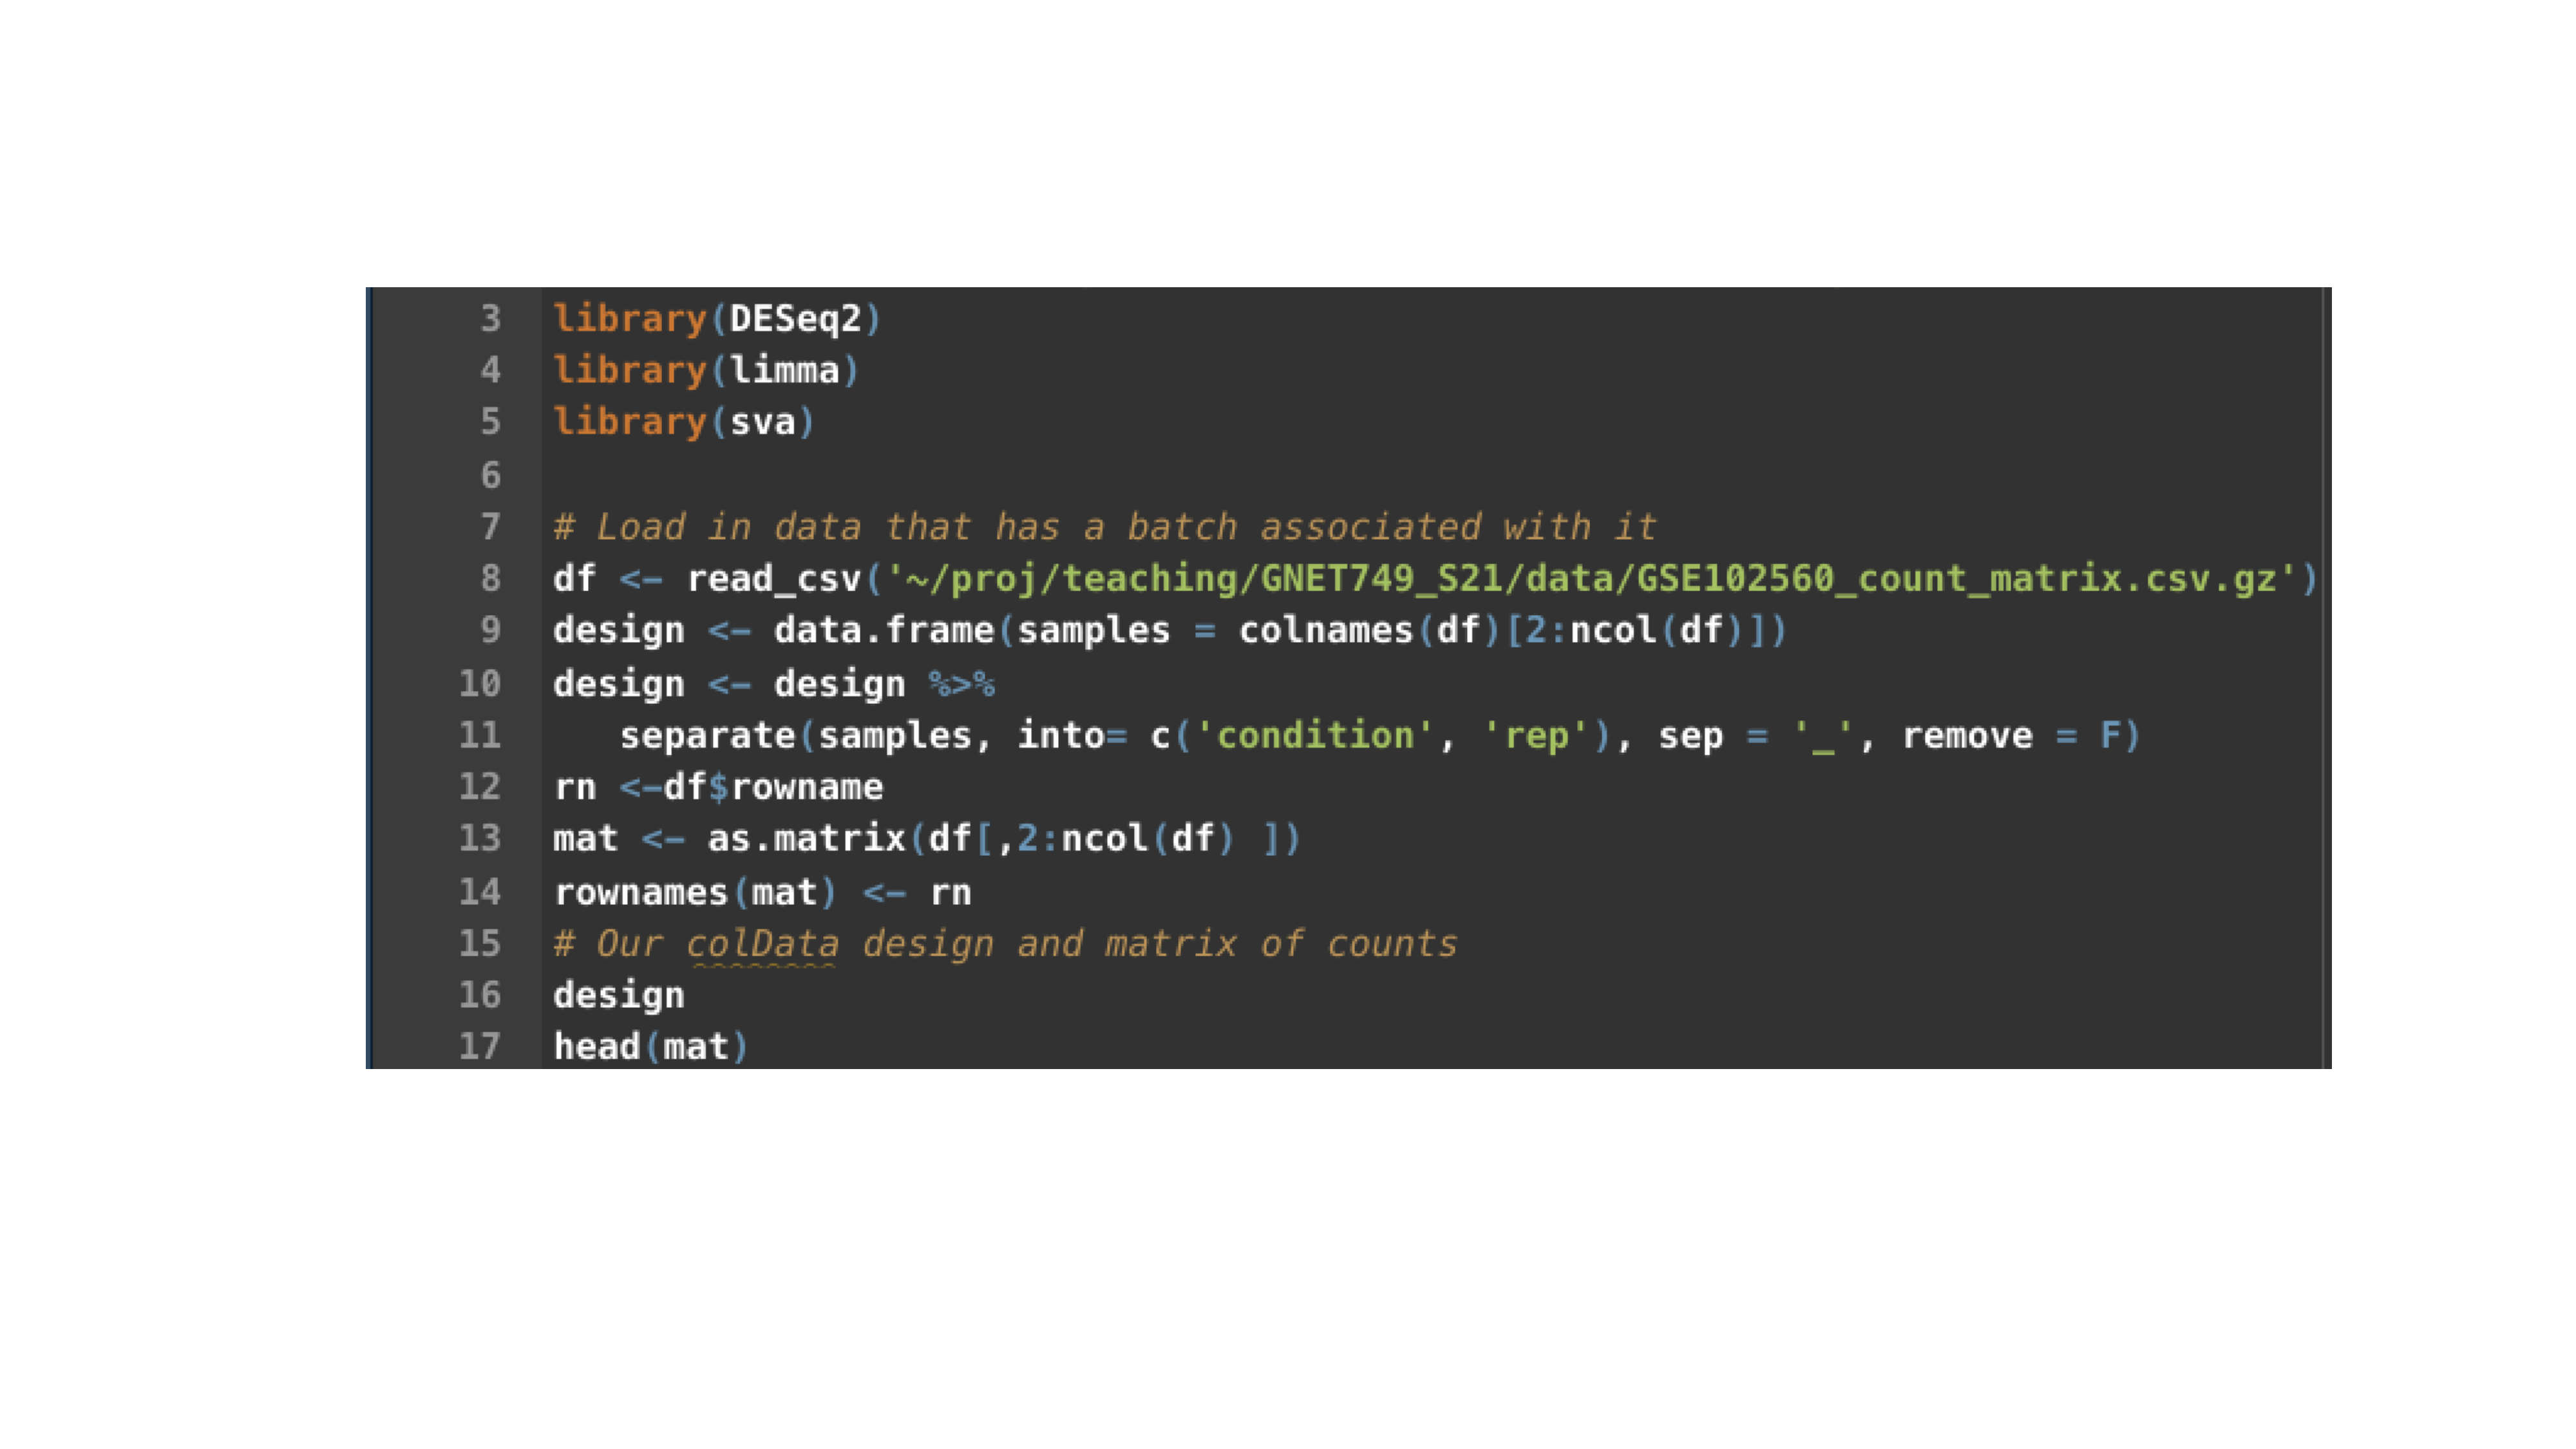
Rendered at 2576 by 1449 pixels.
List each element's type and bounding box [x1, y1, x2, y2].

picture [365, 287, 2332, 1069]
